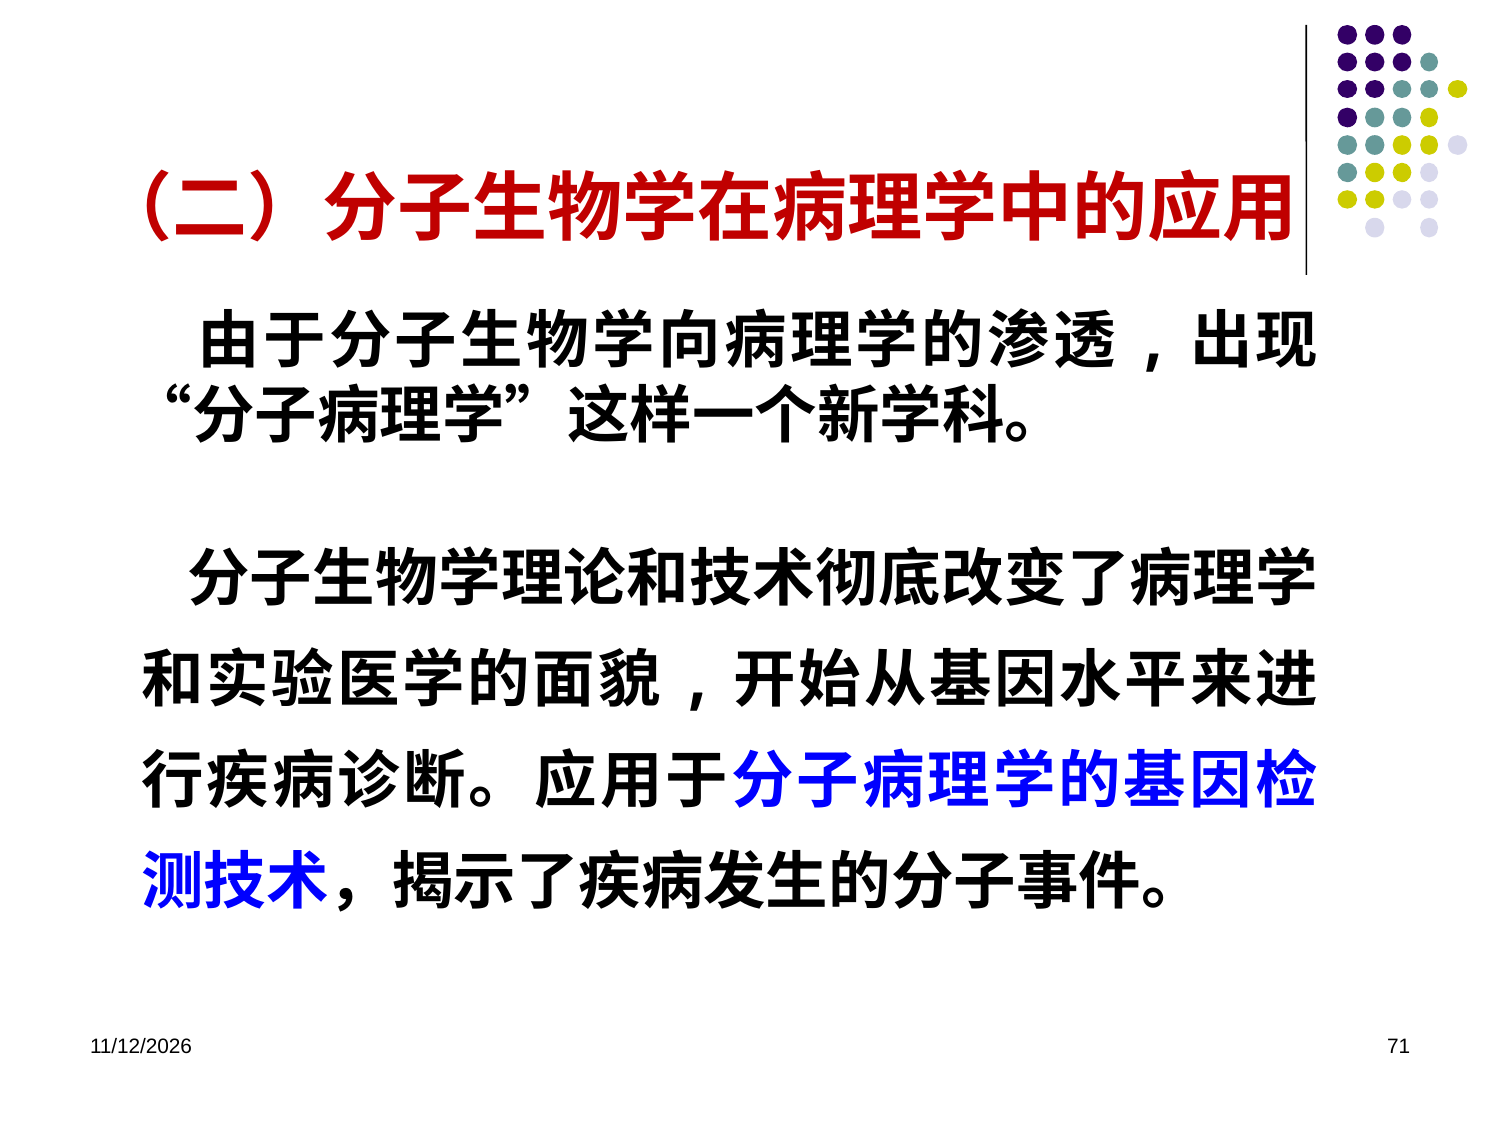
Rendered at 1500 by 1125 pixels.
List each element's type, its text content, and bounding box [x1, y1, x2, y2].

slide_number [74, 1024, 426, 1101]
title （二）分子生物学在病理学中的应用 [82, 152, 1357, 258]
slide_number 71 [1074, 1024, 1426, 1101]
text_box 分子生物学理论和技术彻底改变了病理学和实验医学的面貌,开始从基因水平来进行疾病诊断。应用于分子病理学的基因检测技术，揭示了疾病发生的分子事件。 [70, 503, 1333, 1024]
list 由于分子生物学向病理学的渗透,出现“分子病理学”这样一个新学科。 [58, 292, 1334, 482]
